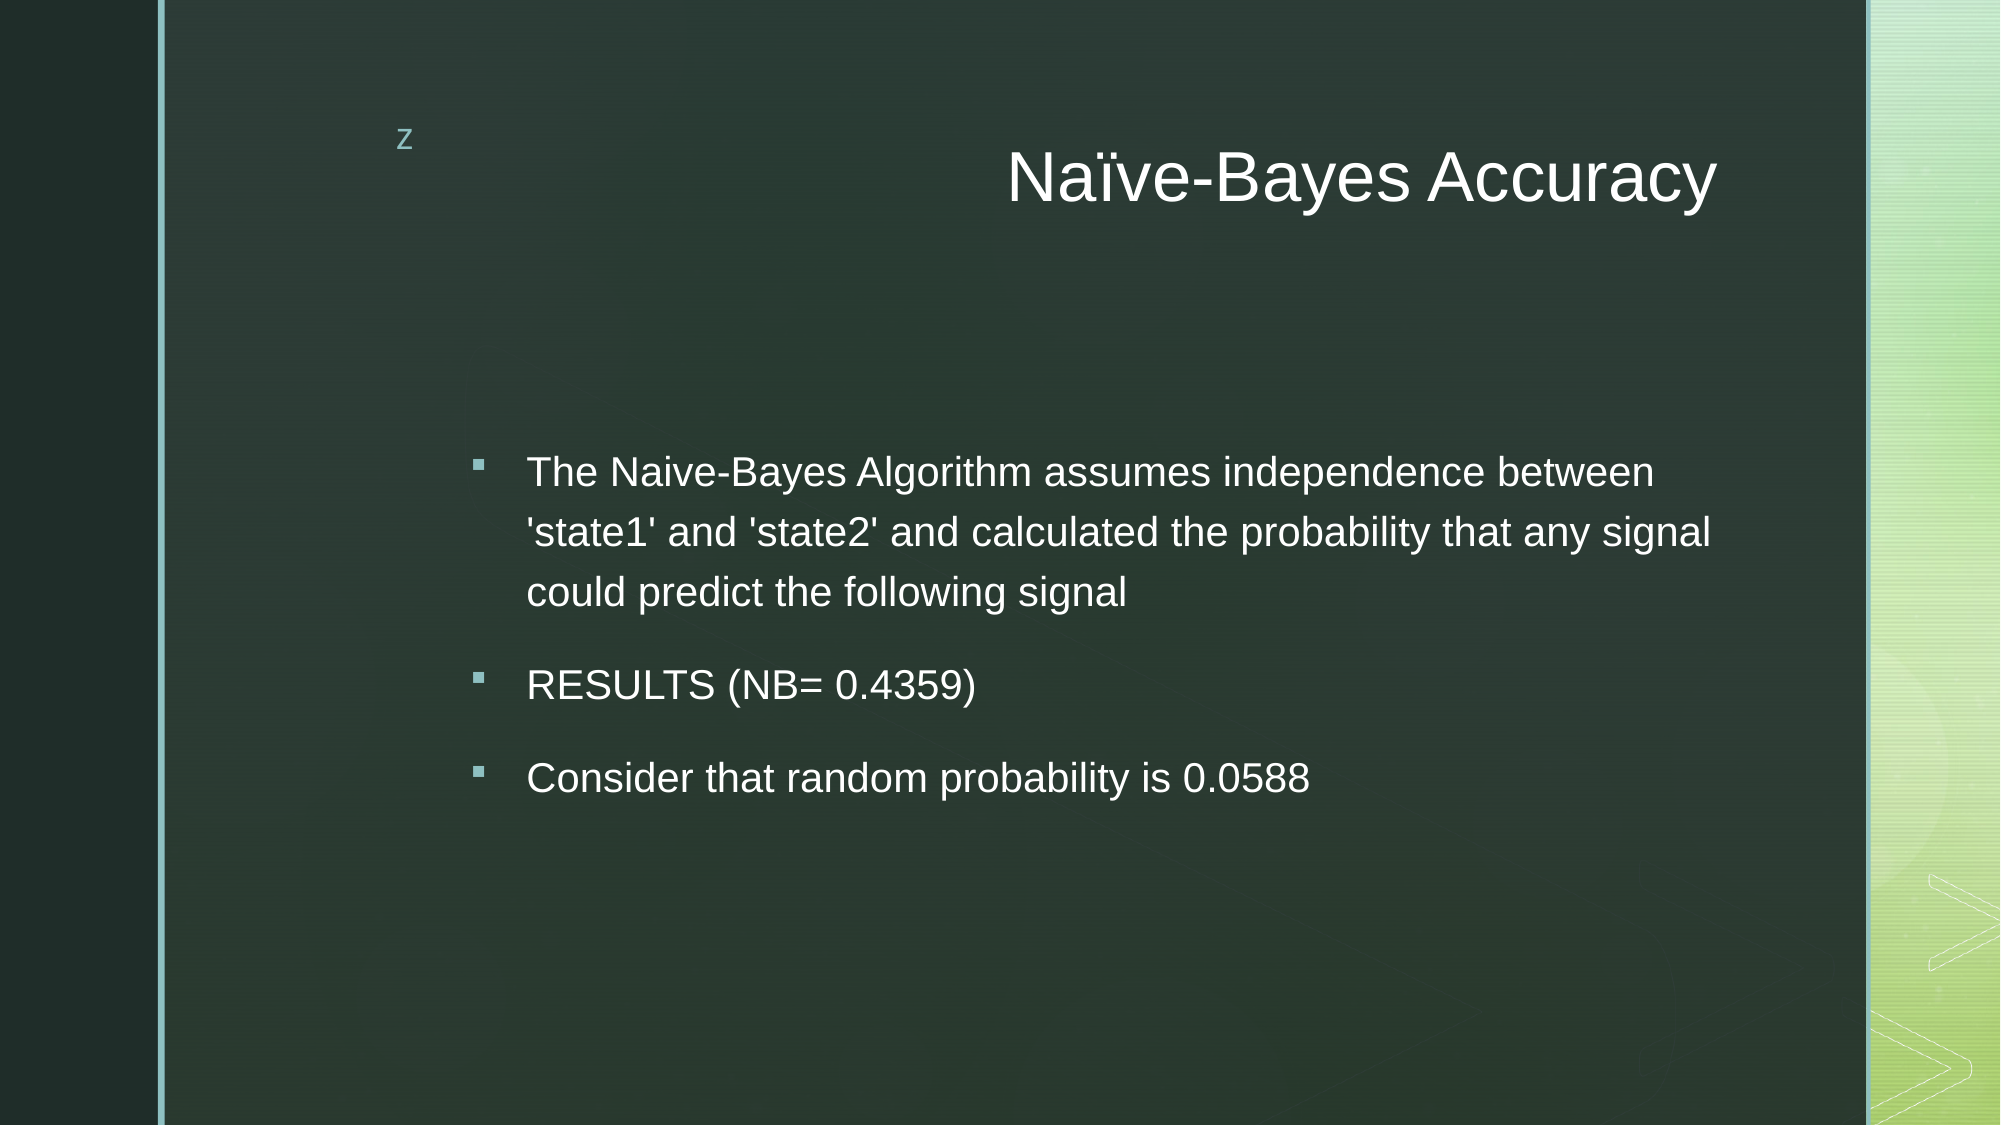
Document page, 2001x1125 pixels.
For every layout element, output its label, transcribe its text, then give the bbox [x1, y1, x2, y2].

title Naïve-Bayes Accuracy [428, 132, 1734, 310]
picture [1871, 0, 2001, 1125]
list The Naive-Bayes Algorithm assumes independence between 'state1' and 'state2' and calculated the probability that any signal could predict the following signal RESULTS (NB= 0.4359) Consider that random probability is 0.0588 [454, 336, 1734, 993]
